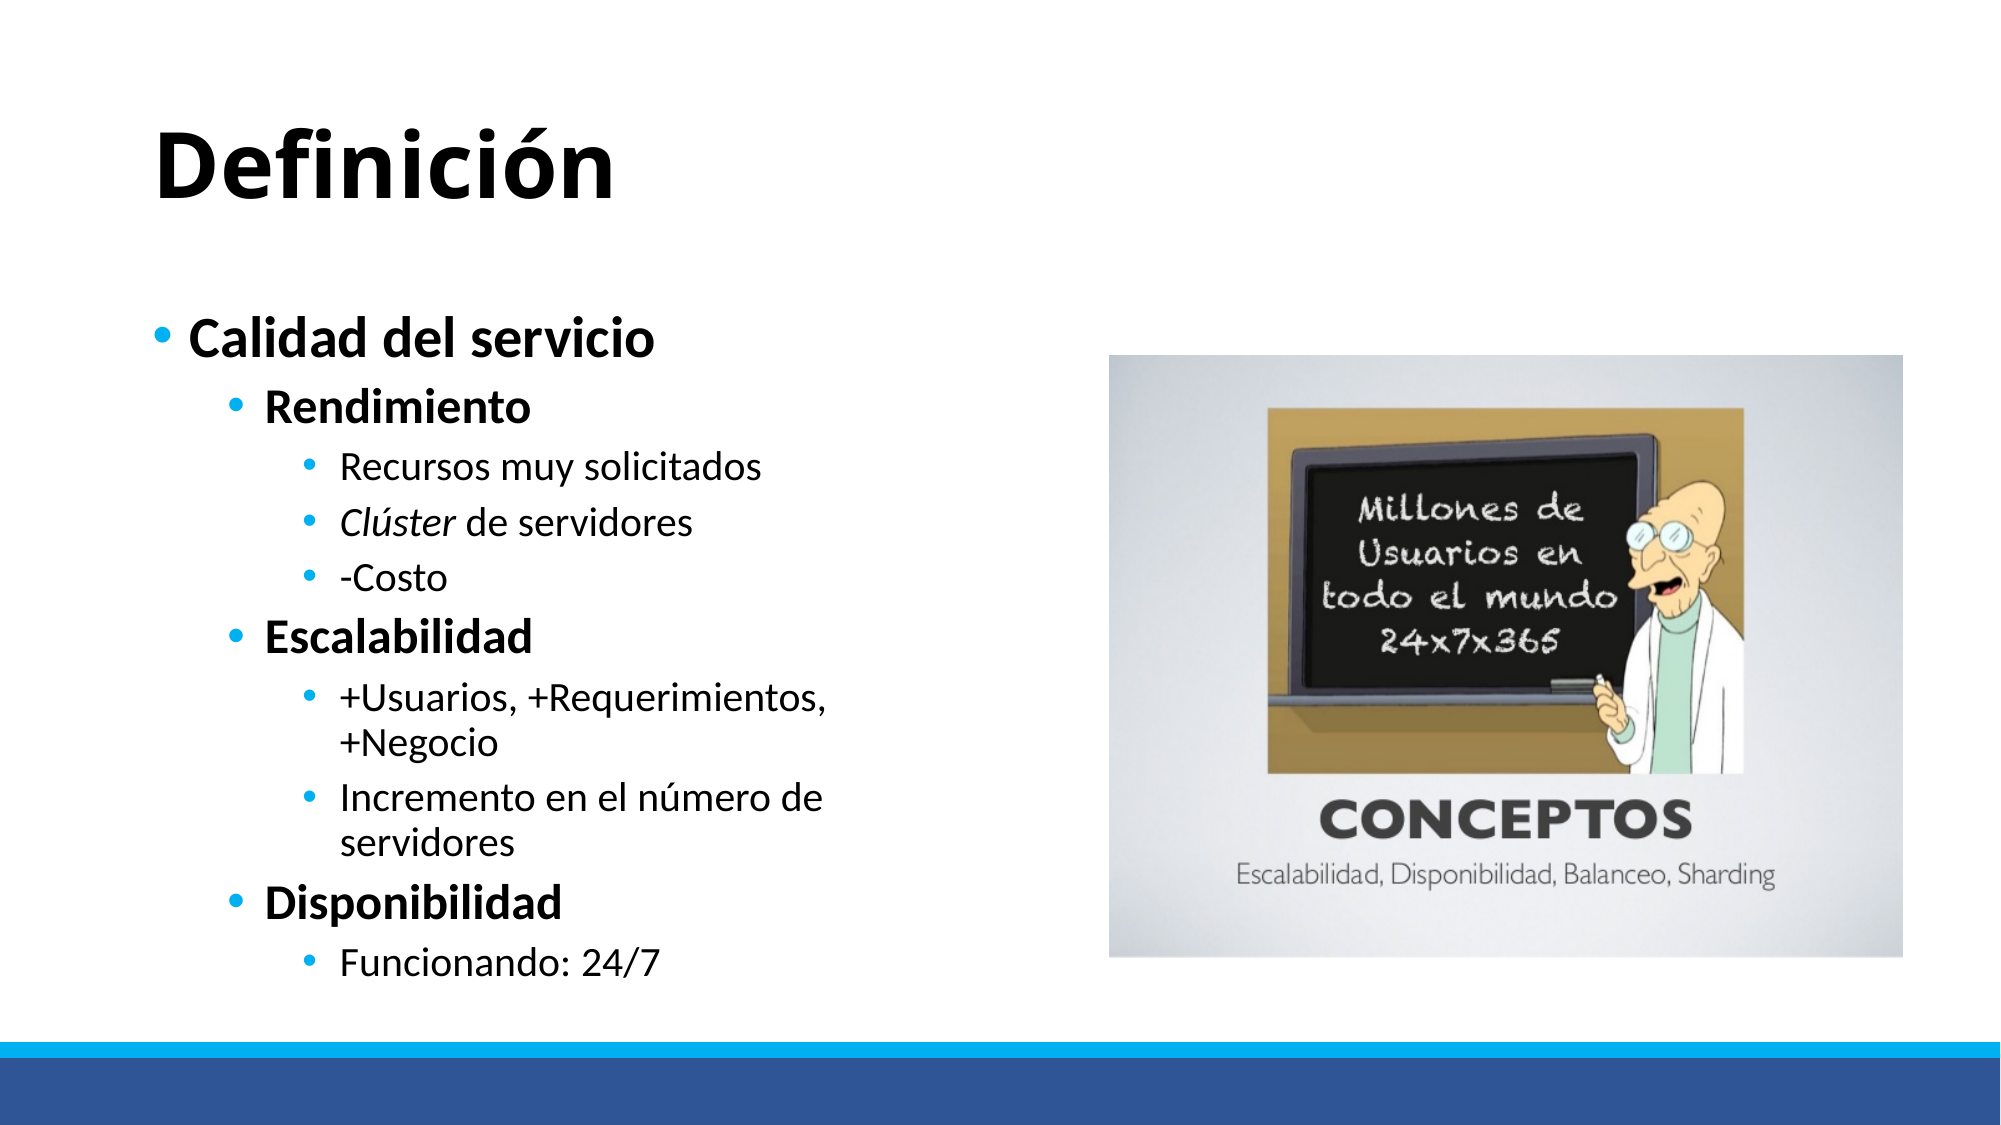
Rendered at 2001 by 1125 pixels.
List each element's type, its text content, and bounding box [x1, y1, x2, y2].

list Calidad del servicio Rendimiento Recursos muy solicitados Clúster de servidores -Costo Escalabilidad +Usuarios, +Requerimientos, +Negocio Incremento en el número de servidores Disponibilidad Funcionando: 24/7 [137, 299, 988, 1014]
title Definición [137, 59, 1863, 278]
picture [1109, 355, 1903, 958]
